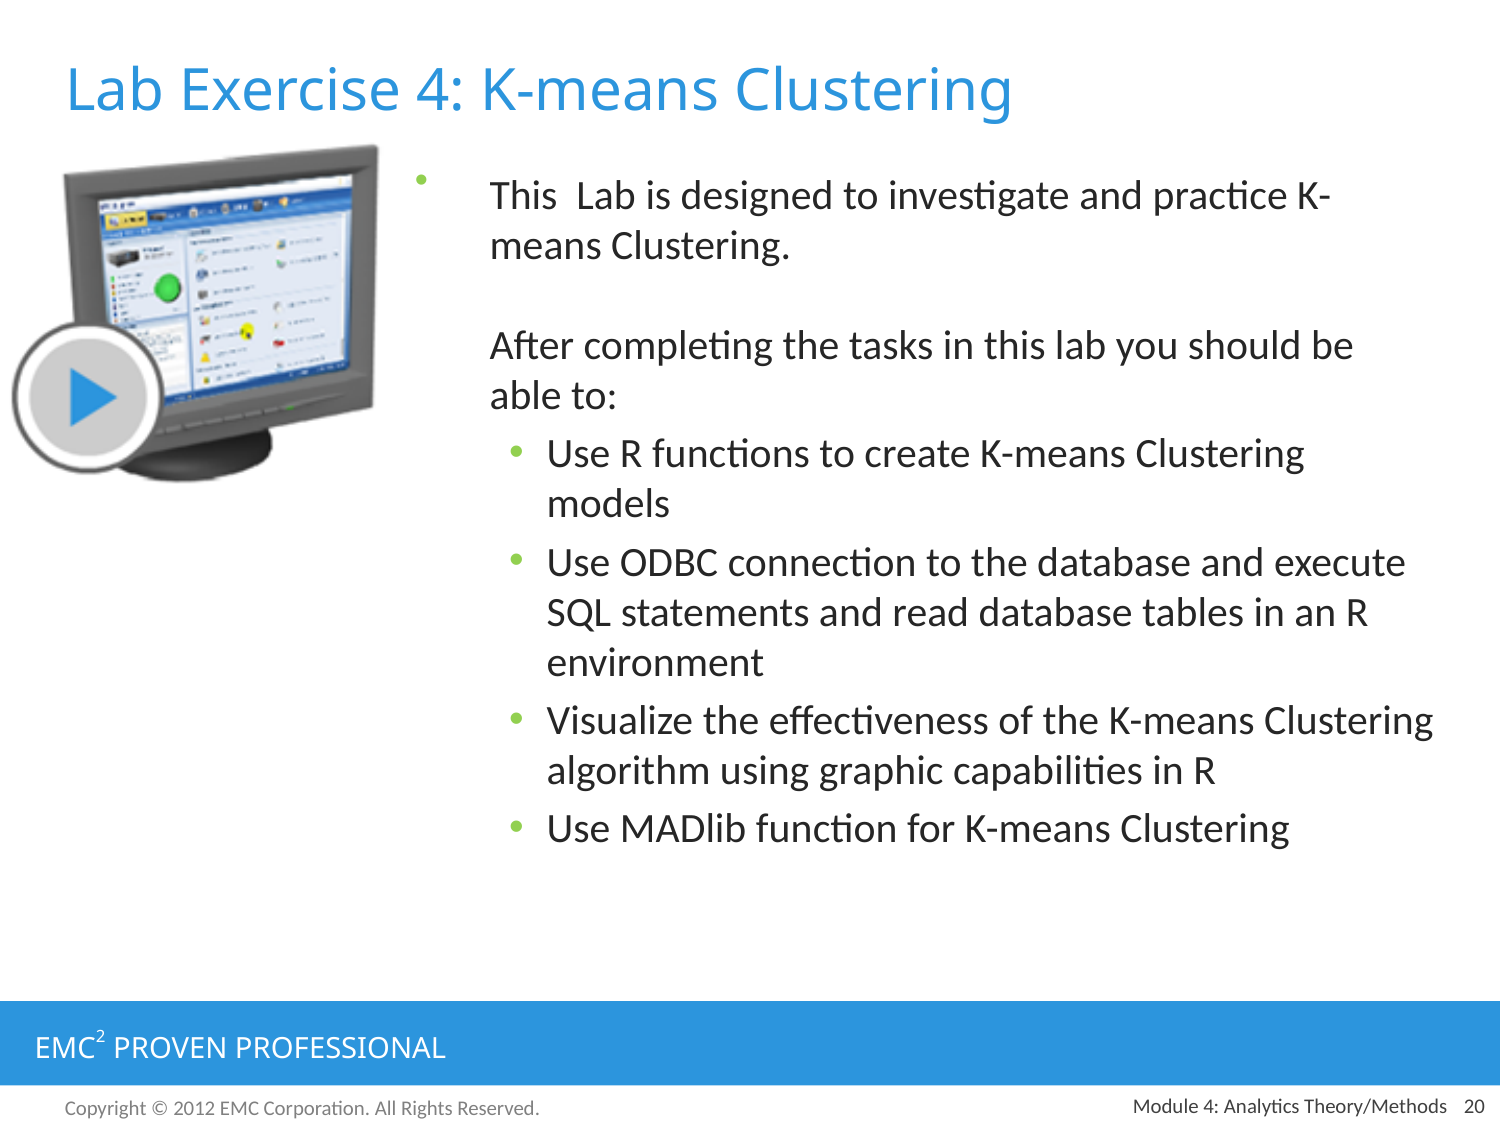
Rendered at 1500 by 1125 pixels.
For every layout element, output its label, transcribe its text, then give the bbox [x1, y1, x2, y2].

title Lab Exercise 4: K-means Clustering [49, 24, 1438, 151]
slide_number 20 [1463, 1087, 1500, 1125]
text_box This Lab is designed to investigate and practice K-means Clustering. After completing the tasks in this lab you should be able to: Use R functions to create K-means Clustering models Use ODBC connection to the database and execute SQL statements and read database tables in an R environment Visualize the effectiveness of the K-means Clustering algorithm using graphic capabilities in R Use MADlib function for K-means Clustering [474, 160, 1450, 909]
footer Module 4: Analytics Theory/Methods [687, 1087, 1463, 1125]
text_box [399, 149, 1500, 210]
picture [0, 137, 388, 496]
